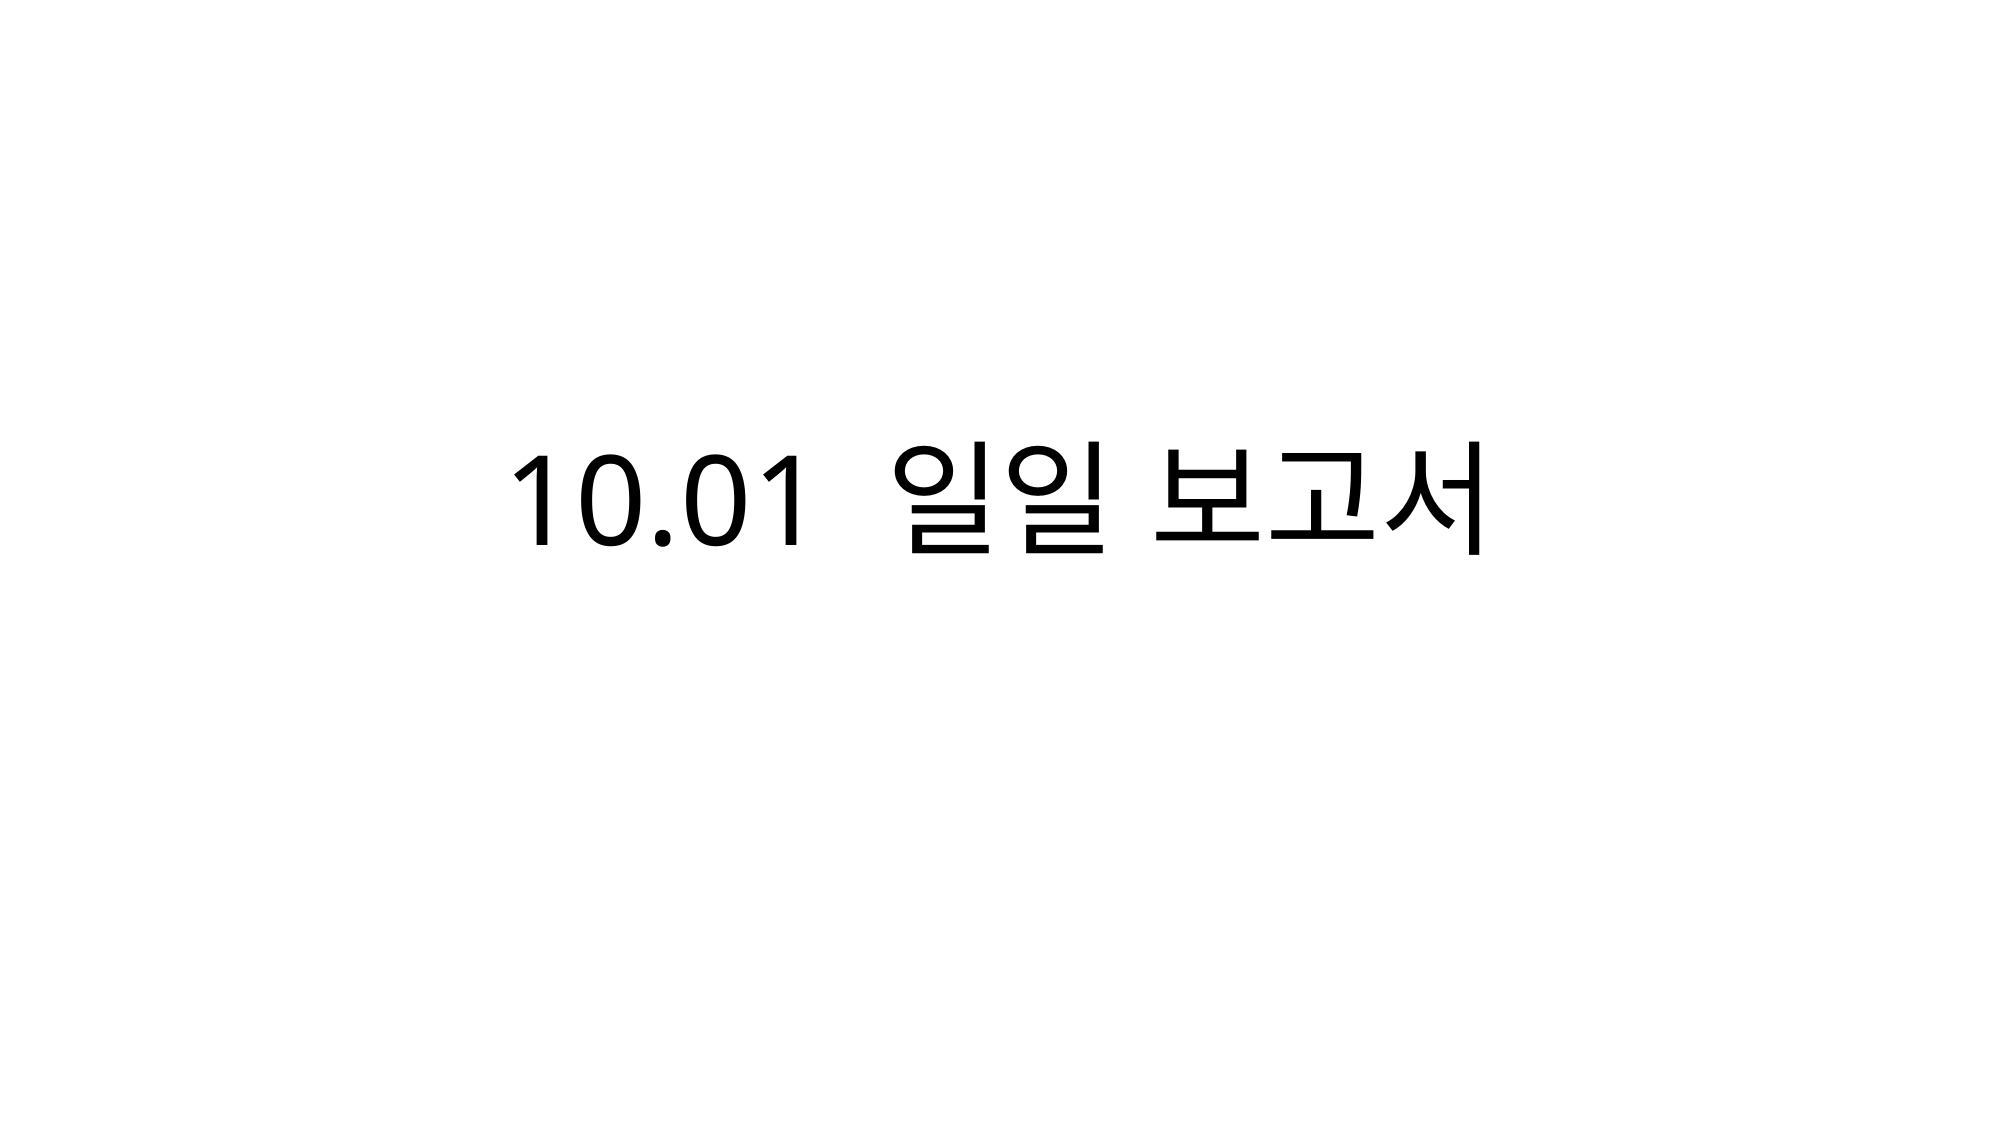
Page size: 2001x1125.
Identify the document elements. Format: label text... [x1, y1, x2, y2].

title 10.01 일일 보고서 [249, 188, 1750, 580]
